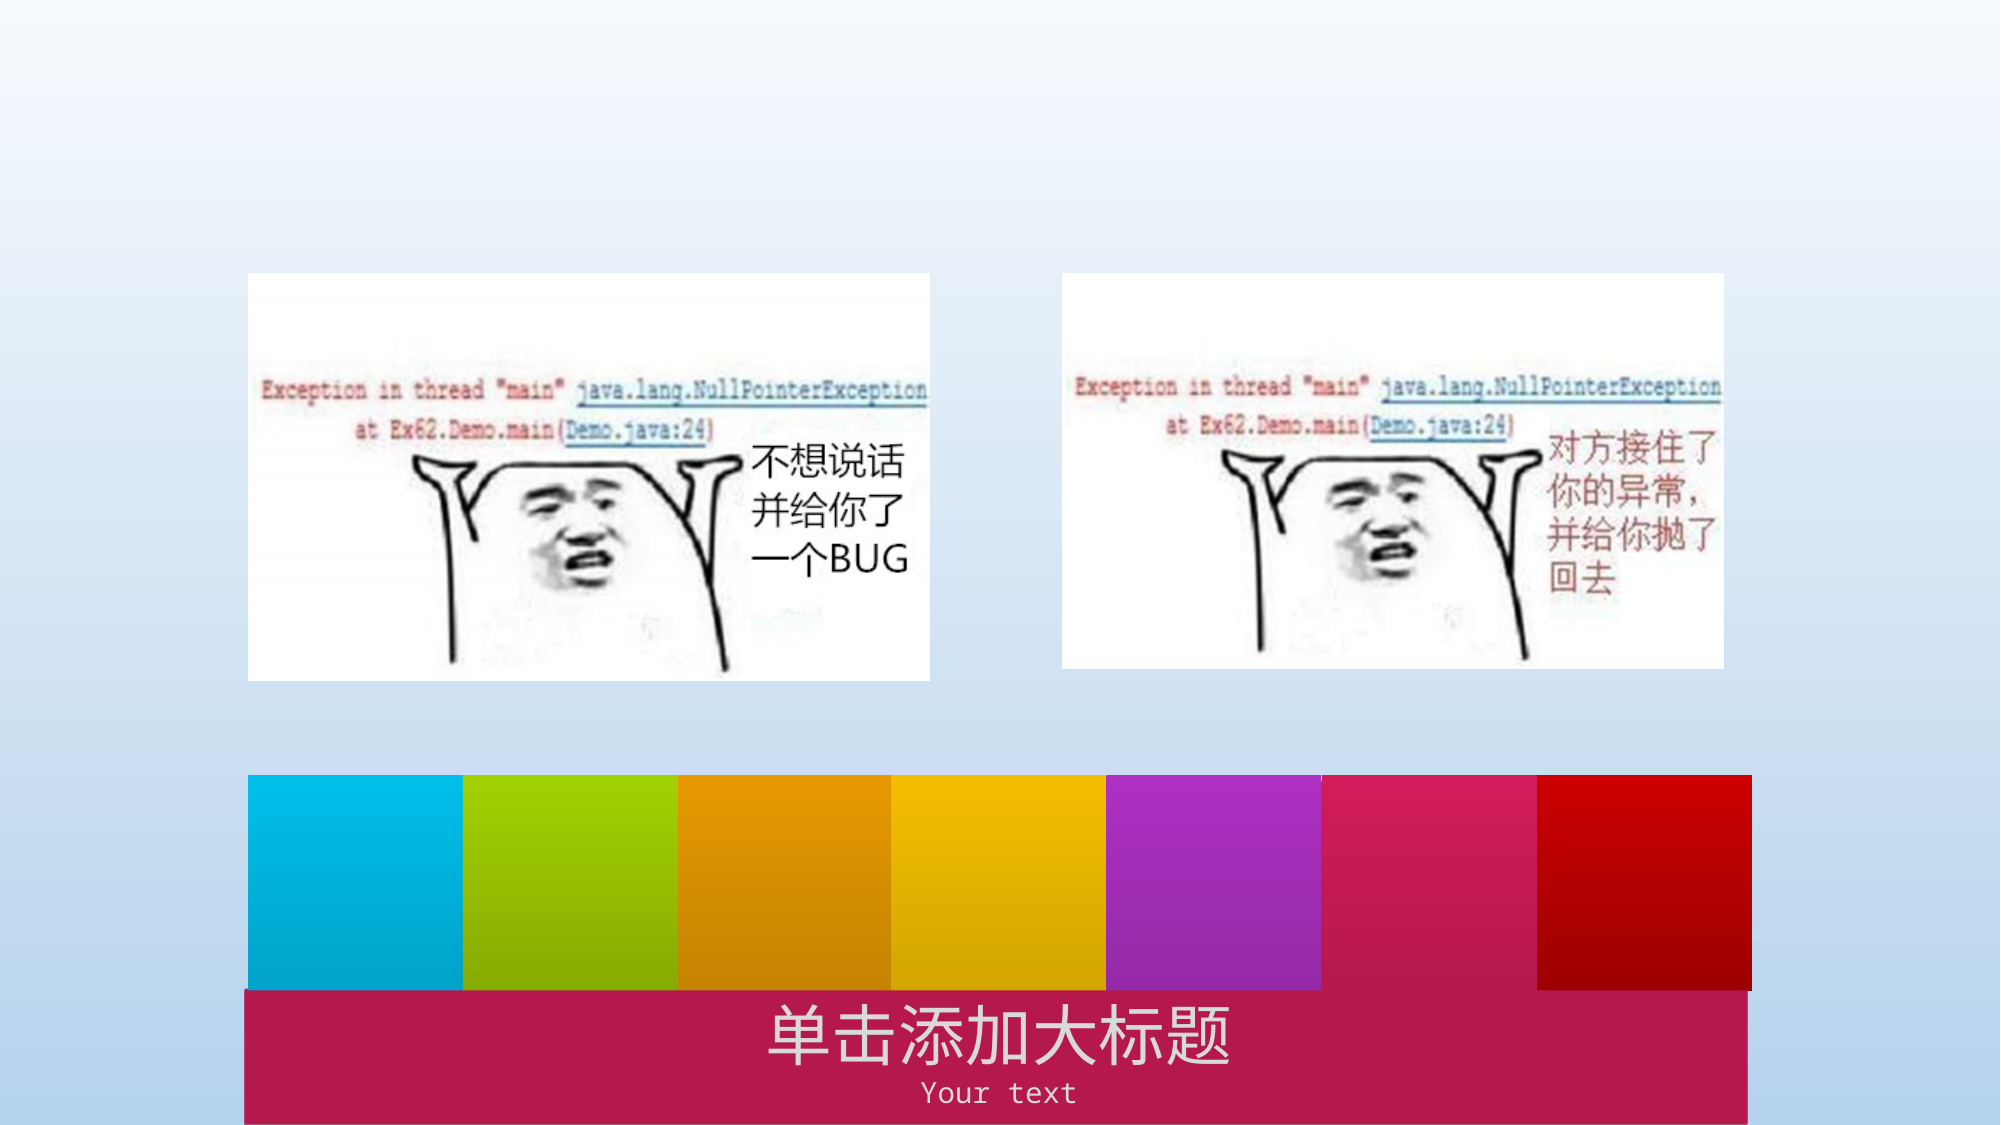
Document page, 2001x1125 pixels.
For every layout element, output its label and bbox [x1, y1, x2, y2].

picture [1062, 273, 1724, 669]
text_box [244, 775, 1750, 1125]
picture [248, 273, 930, 681]
